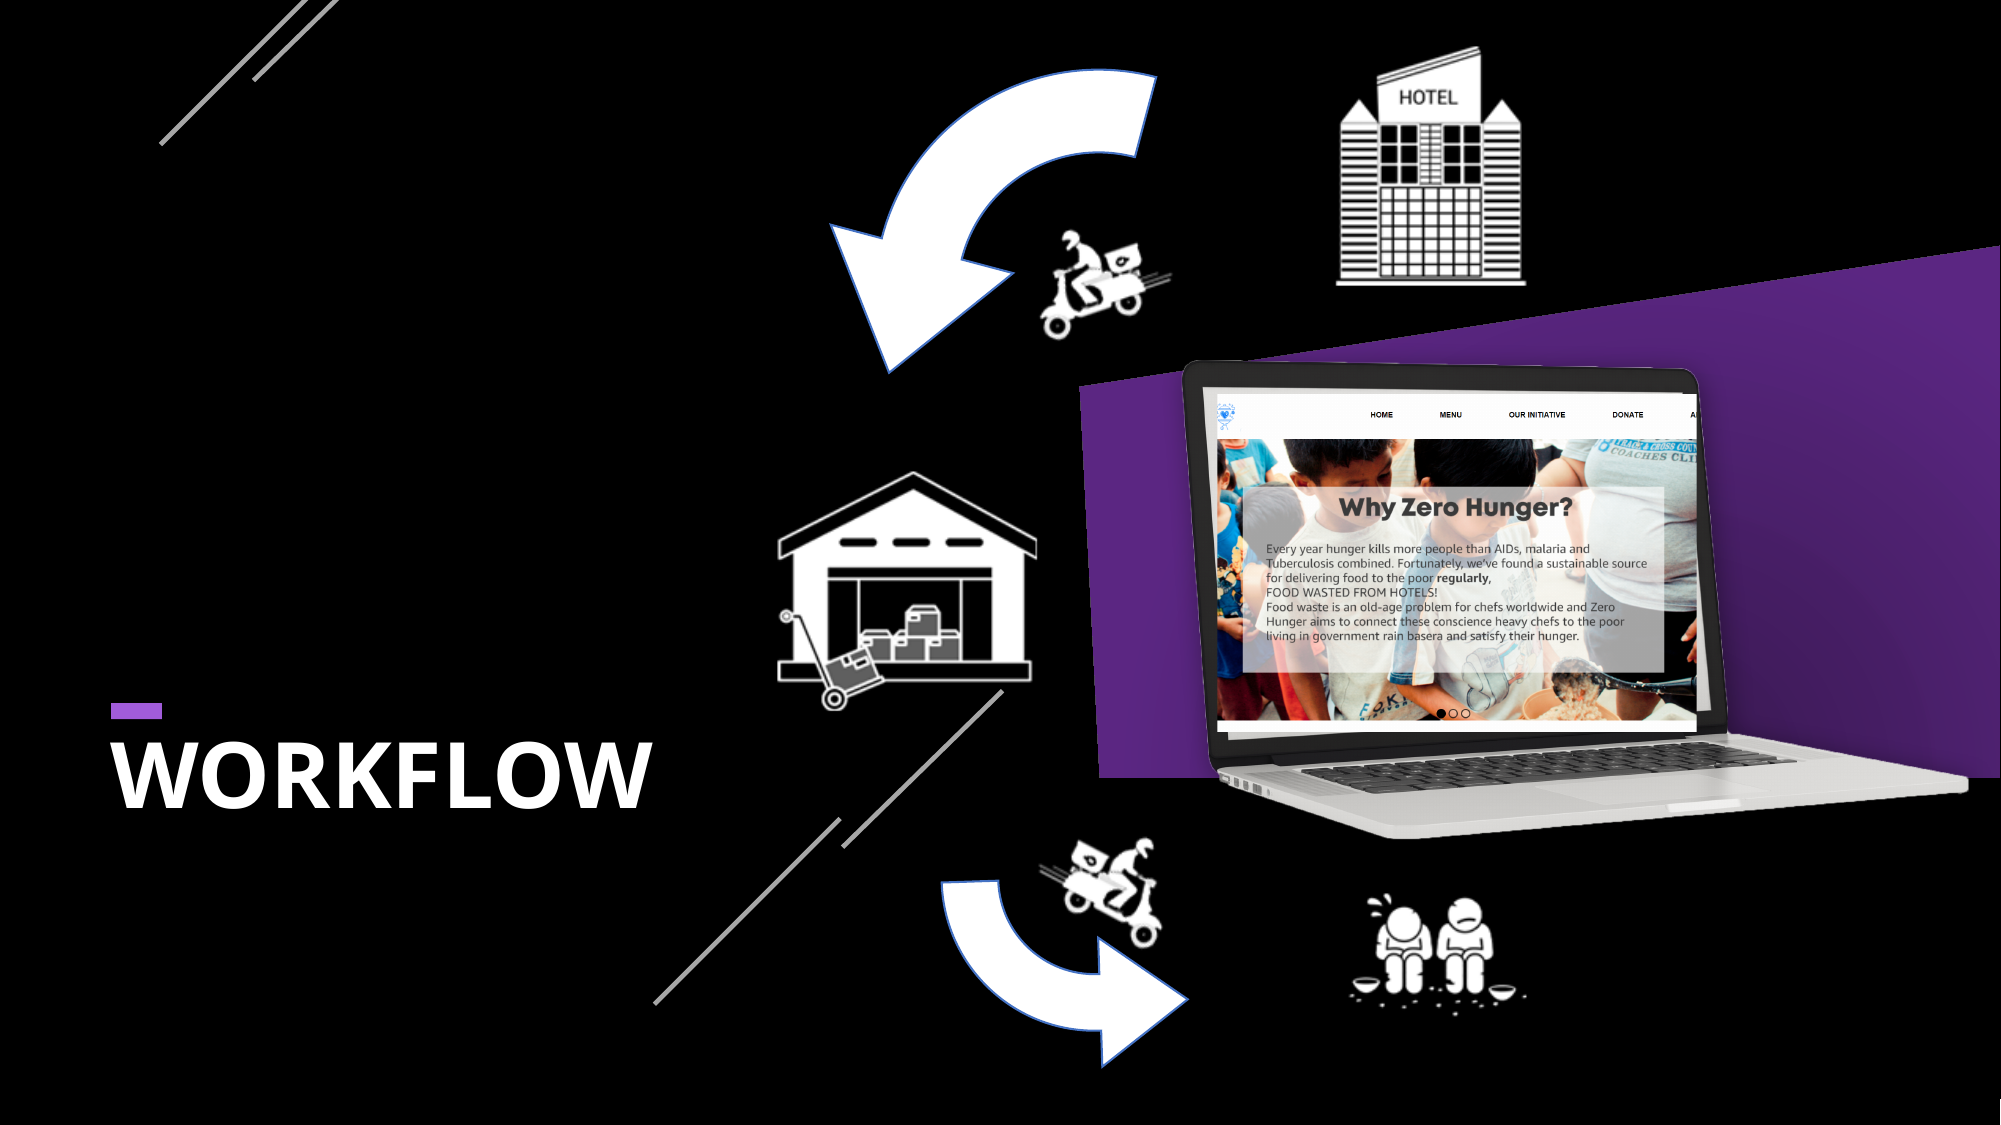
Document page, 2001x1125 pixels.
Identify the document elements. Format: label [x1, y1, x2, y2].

text_box [983, 169, 2000, 1038]
picture [82, 0, 2001, 1099]
